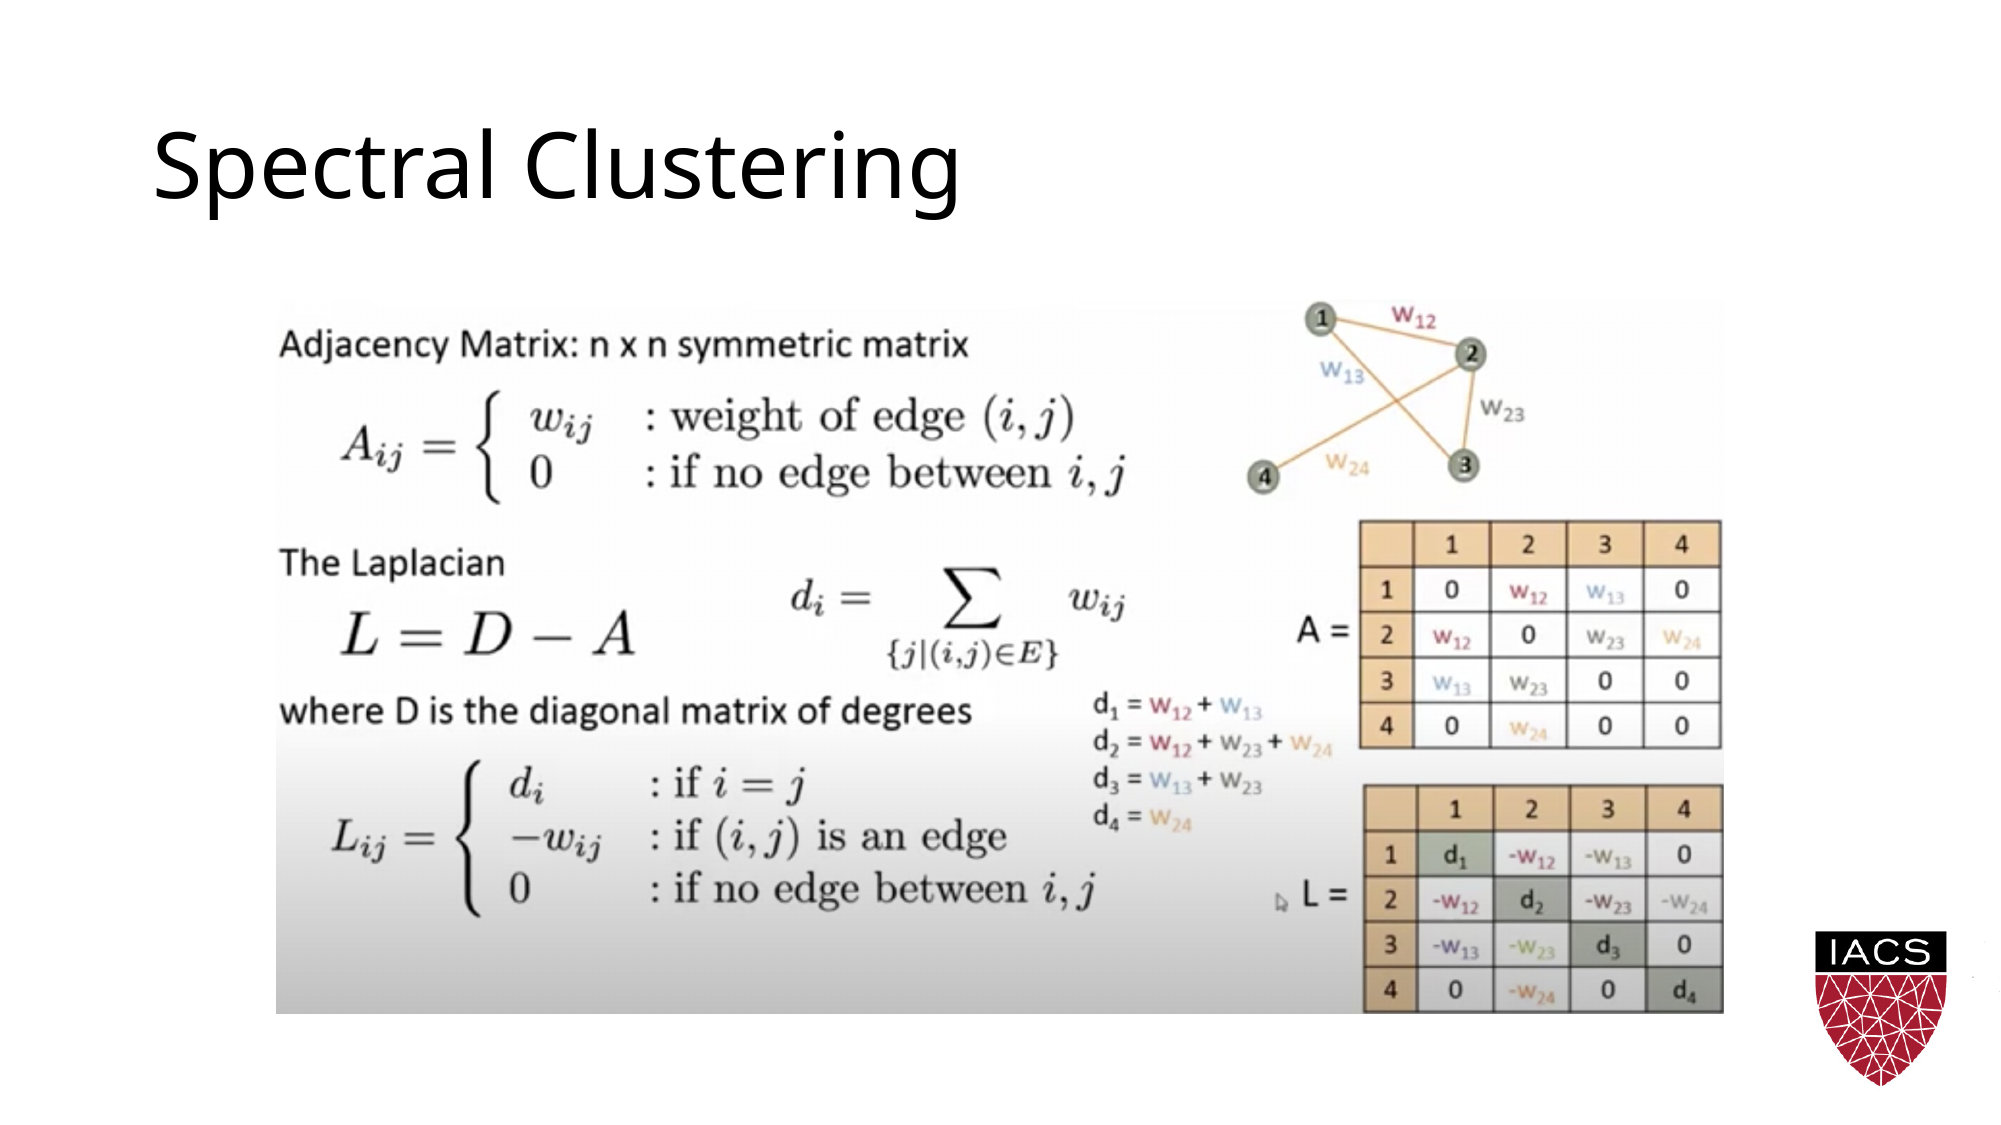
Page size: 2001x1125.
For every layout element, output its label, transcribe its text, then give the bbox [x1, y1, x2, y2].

picture [1761, 886, 2000, 1125]
title Spectral Clustering [137, 59, 1863, 278]
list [275, 299, 1724, 1014]
